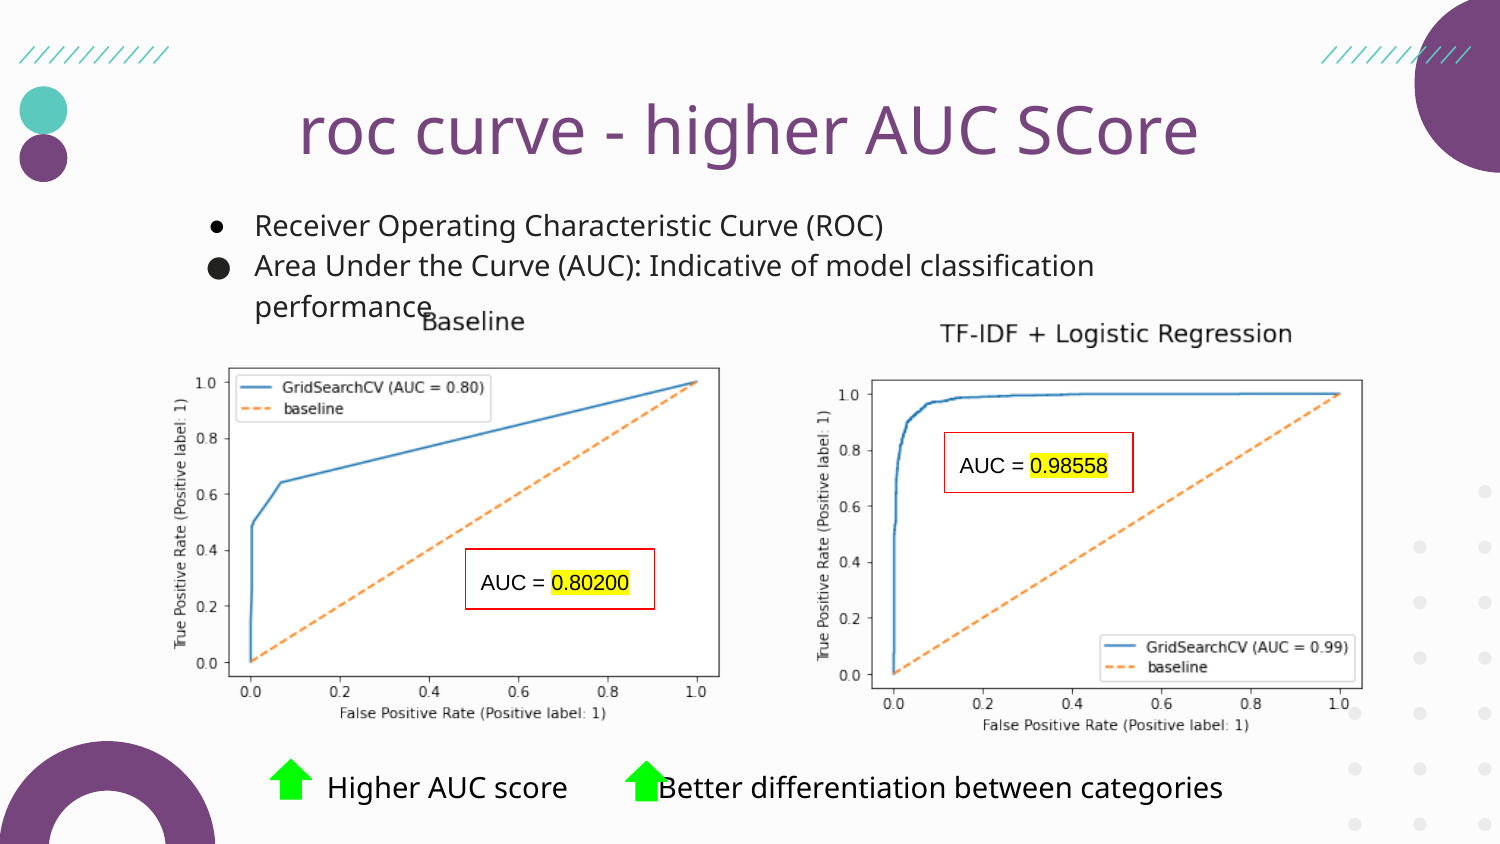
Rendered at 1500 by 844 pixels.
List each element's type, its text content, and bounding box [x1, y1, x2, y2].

picture [807, 313, 1372, 743]
text_box Receiver Operating Characteristic Curve (ROC) Area Under the Curve (AUC): Indicative of model classification performance [164, 187, 1257, 338]
text_box [270, 759, 306, 799]
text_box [311, 754, 1386, 821]
picture [164, 301, 729, 731]
title roc curve - higher AUC SCore [119, 72, 1381, 167]
